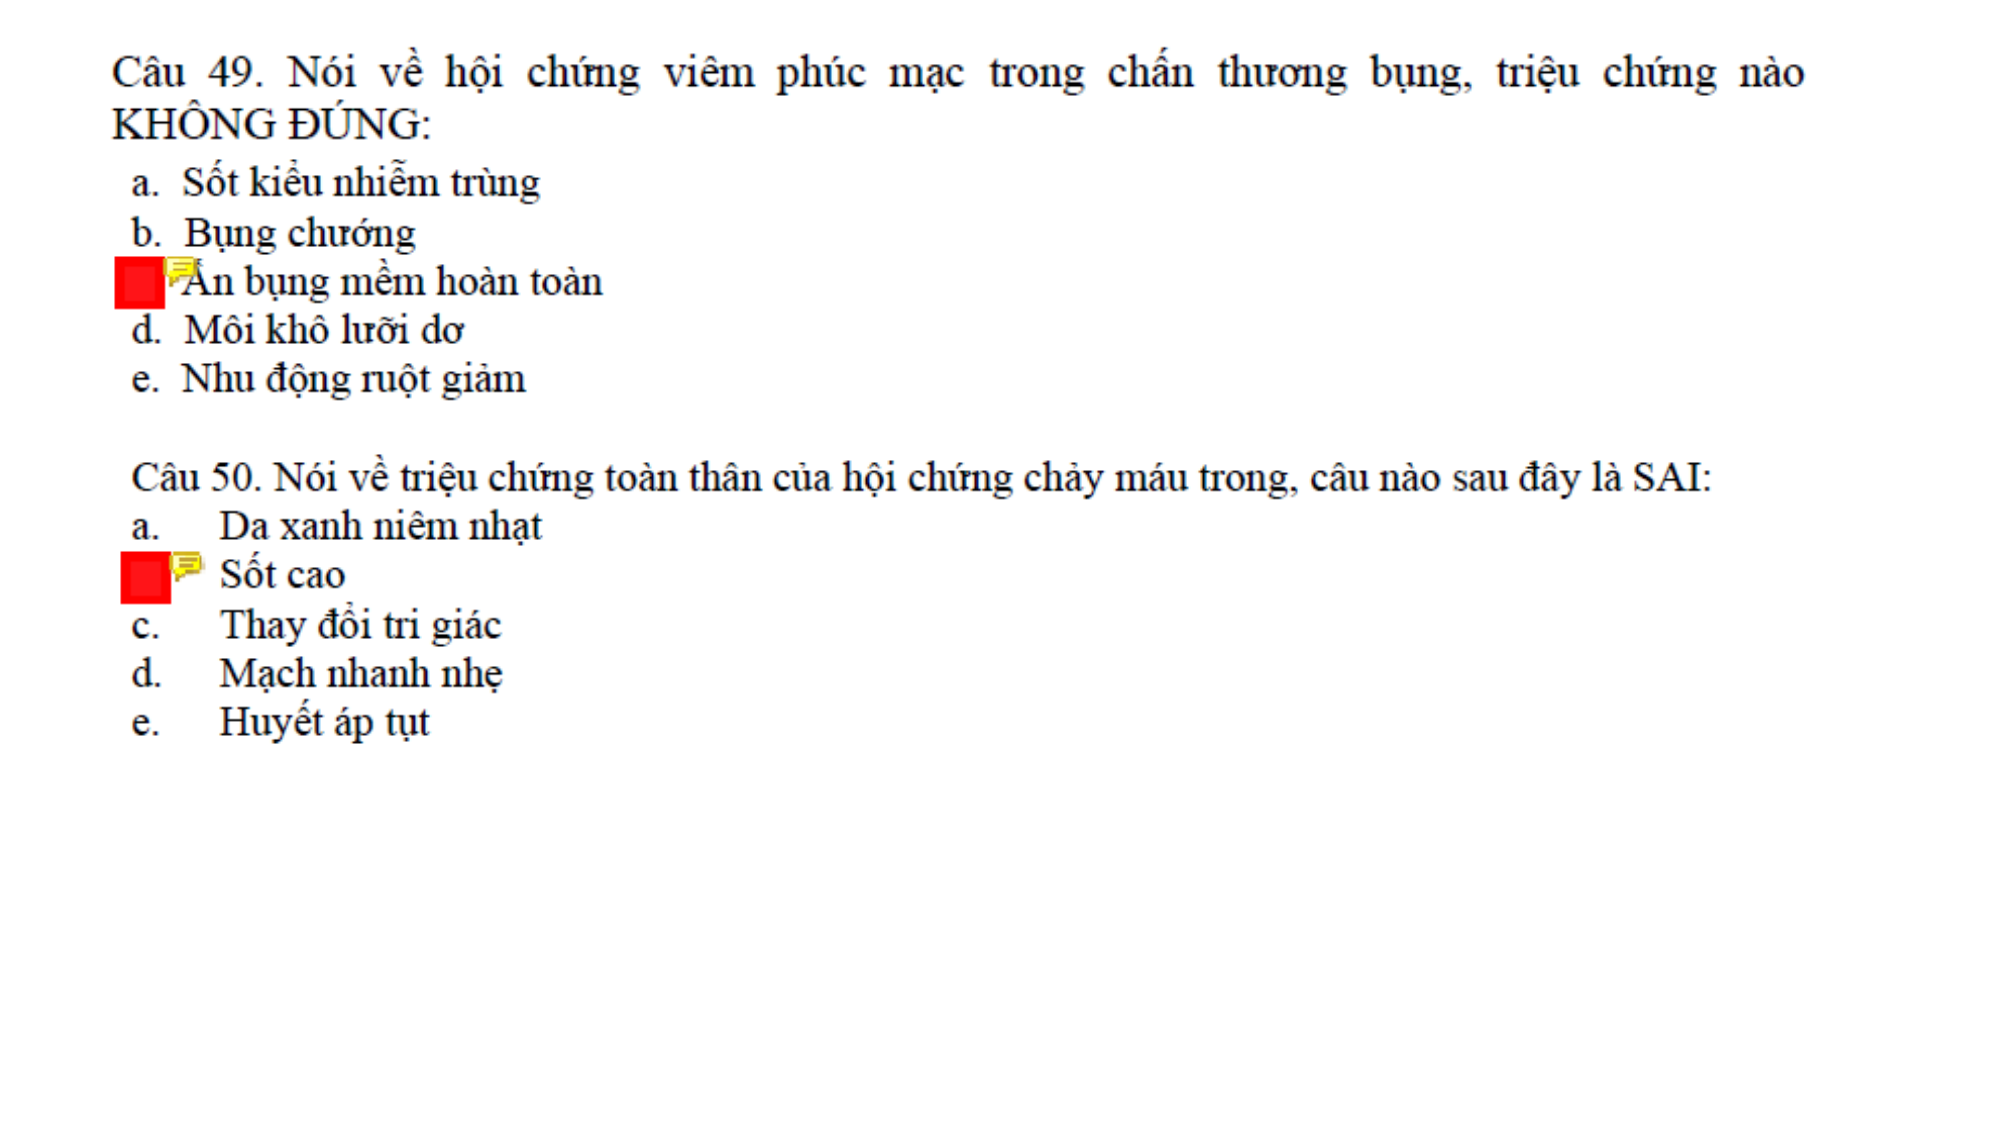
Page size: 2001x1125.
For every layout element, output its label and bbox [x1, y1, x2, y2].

picture [103, 37, 1883, 750]
